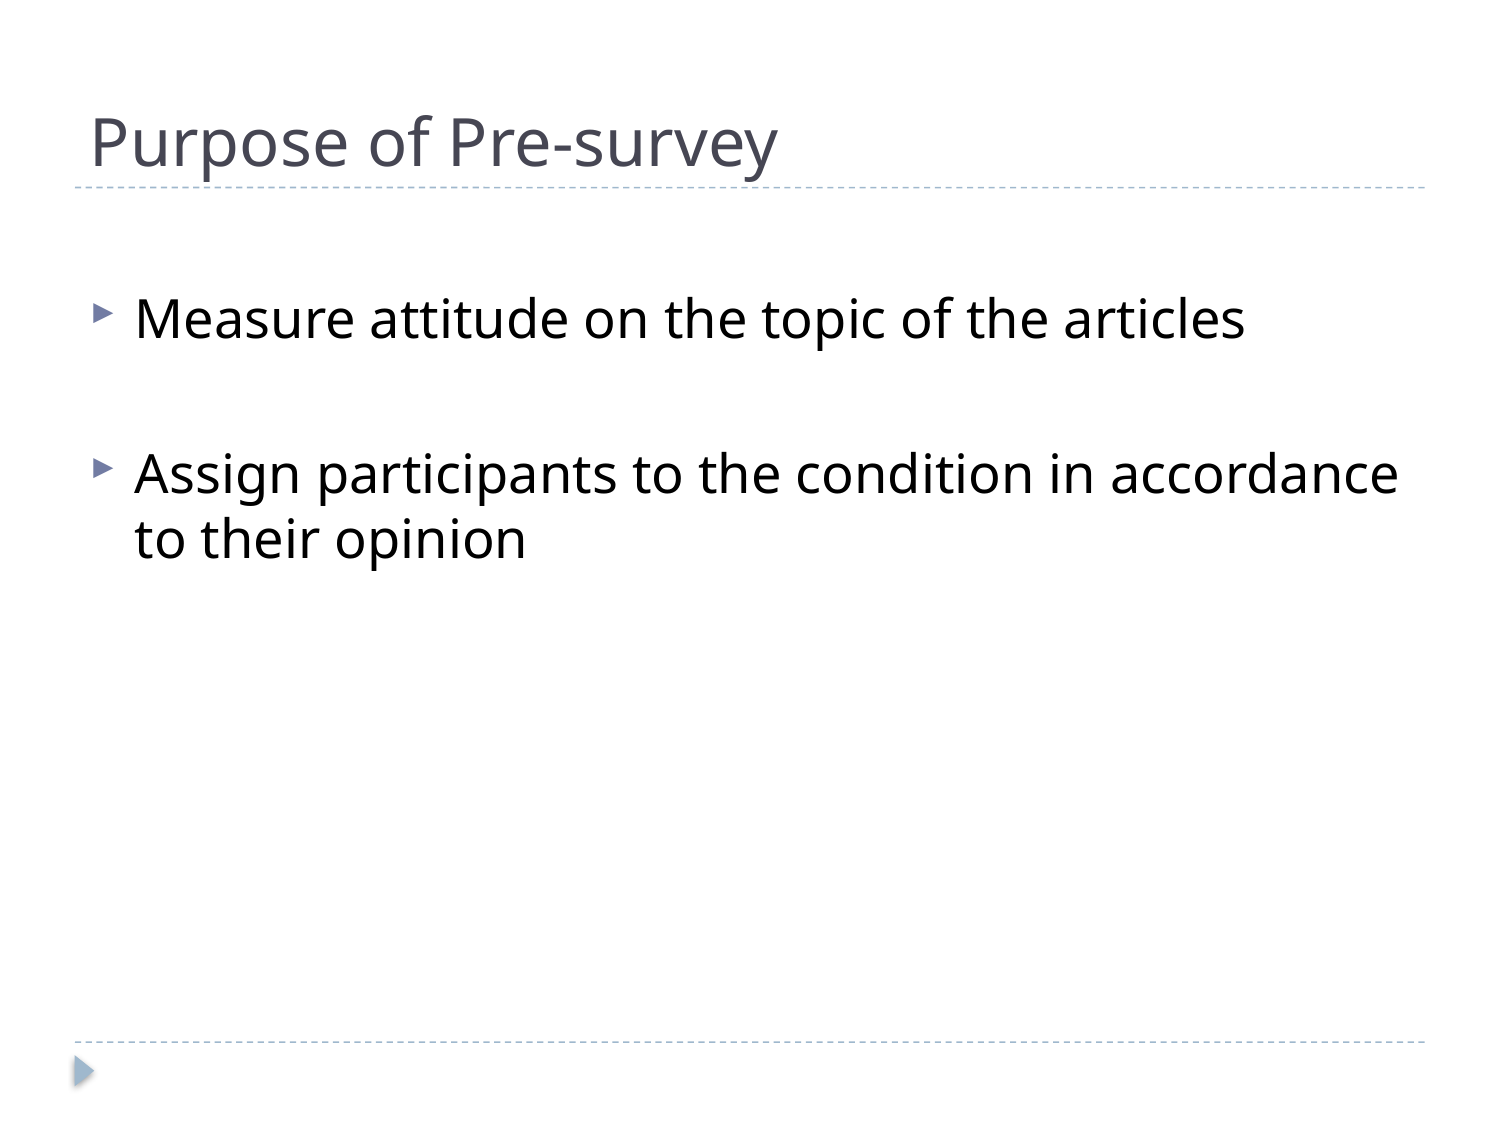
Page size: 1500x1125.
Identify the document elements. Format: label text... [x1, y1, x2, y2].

title Purpose of Pre-survey [75, 24, 1425, 188]
list Measure attitude on the topic of the articles Assign participants to the condition in accordance to their opinion [75, 200, 1425, 1010]
